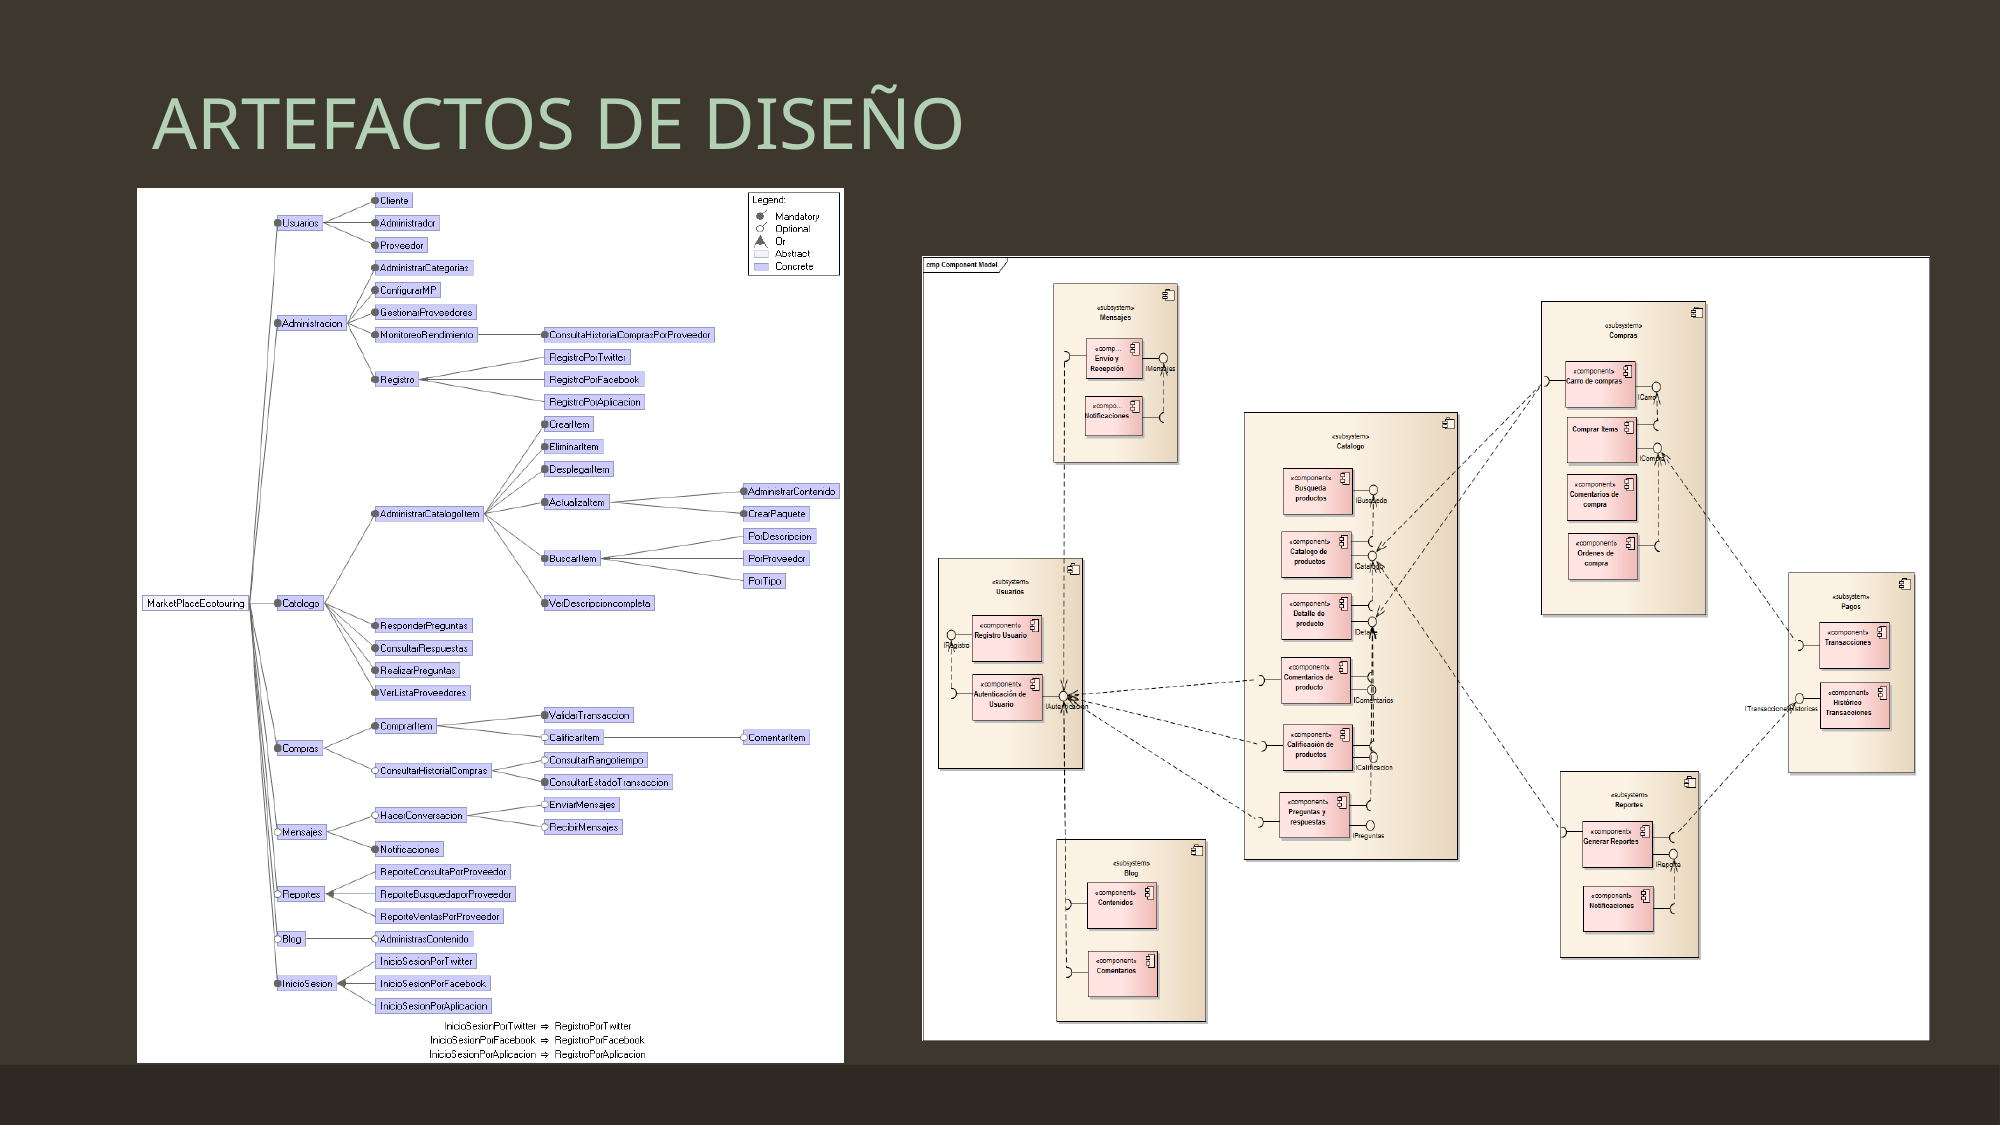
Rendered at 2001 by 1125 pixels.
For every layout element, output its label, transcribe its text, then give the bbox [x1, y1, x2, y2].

title ARTEFACTOS DE DISEÑO [137, 59, 1863, 173]
picture [137, 188, 844, 1063]
picture [922, 256, 1930, 1041]
